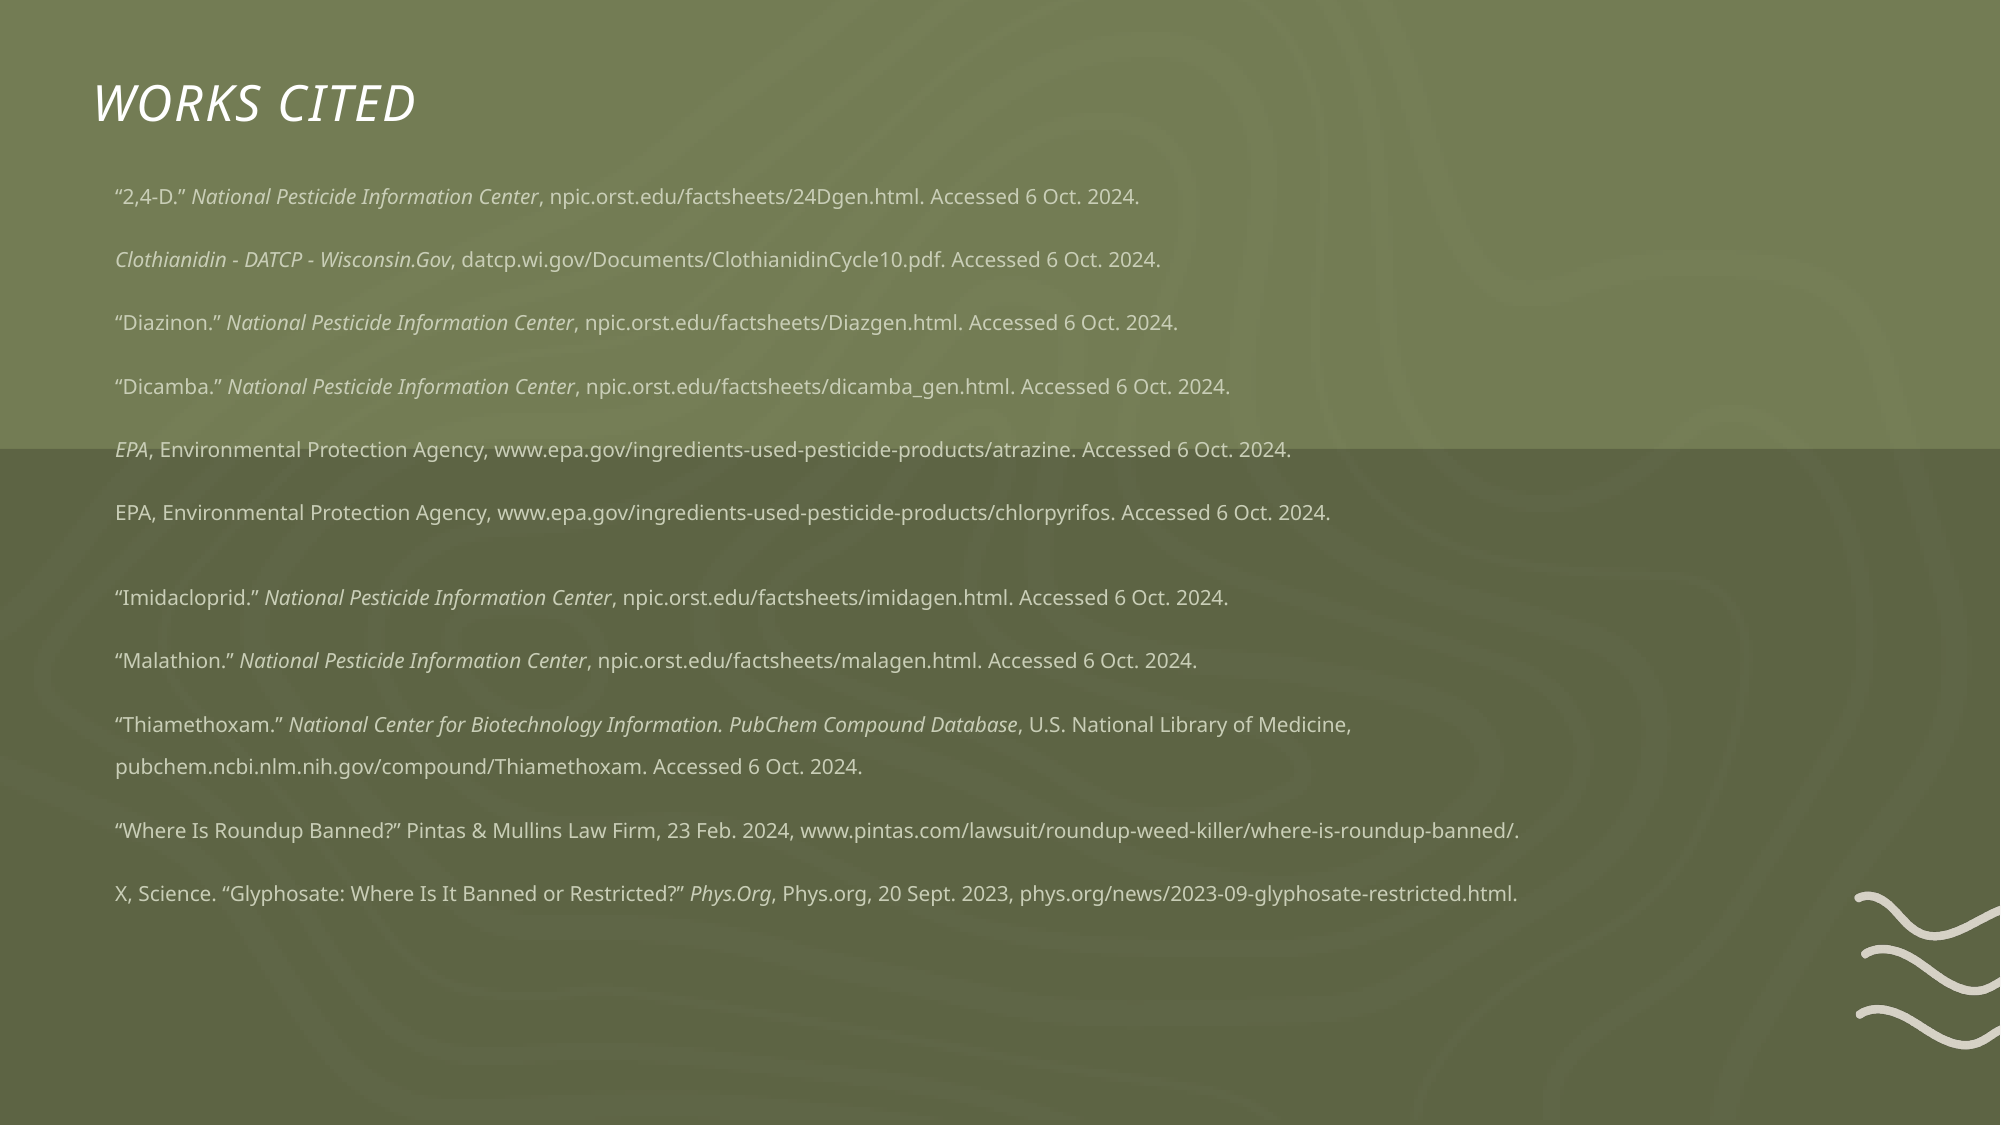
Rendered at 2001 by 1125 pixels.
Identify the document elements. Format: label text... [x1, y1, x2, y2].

title WORKS CITED [92, 70, 959, 160]
picture [1840, 875, 2001, 1076]
list “2,4-D.” National Pesticide Information Center, npic.orst.edu/factsheets/24Dgen.html. Accessed 6 Oct. 2024. Clothianidin - DATCP - Wisconsin.Gov, datcp.wi.gov/Documents/ClothianidinCycle10.pdf. Accessed 6 Oct. 2024. “Diazinon.” National Pesticide Information Center, npic.orst.edu/factsheets/Diazgen.html. Accessed 6 Oct. 2024. “Dicamba.” National Pesticide Information Center, npic.orst.edu/factsheets/dicamba_gen.html. Accessed 6 Oct. 2024. EPA, Environmental Protection Agency, www.epa.gov/ingredients-used-pesticide-products/atrazine. Accessed 6 Oct. 2024. EPA, Environmental Protection Agency, www.epa.gov/ingredients-used-pesticide-products/chlorpyrifos. Accessed 6 Oct. 2024. “Imidacloprid.” National Pesticide Information Center, npic.orst.edu/factsheets/imidagen.html. Accessed 6 Oct. 2024. “Malathion.” National Pesticide Information Center, npic.orst.edu/factsheets/malagen.html. Accessed 6 Oct. 2024. “Thiamethoxam.” National Center for Biotechnology Information. PubChem Compound Database, U.S. National Library of Medicine, pubchem.ncbi.nlm.nih.gov/compound/Thiamethoxam. Accessed 6 Oct. 2024. “Where Is Roundup Banned?” Pintas & Mullins Law Firm, 23 Feb. 2024, www.pintas.com/lawsuit/roundup-weed-killer/where-is-roundup-banned/. X, Science. “Glyphosate: Where Is It Banned or Restricted?” Phys.Org, Phys.org, 20 Sept. 2023, phys.org/news/2023-09-glyphosate-restricted.html. [115, 158, 1866, 1075]
